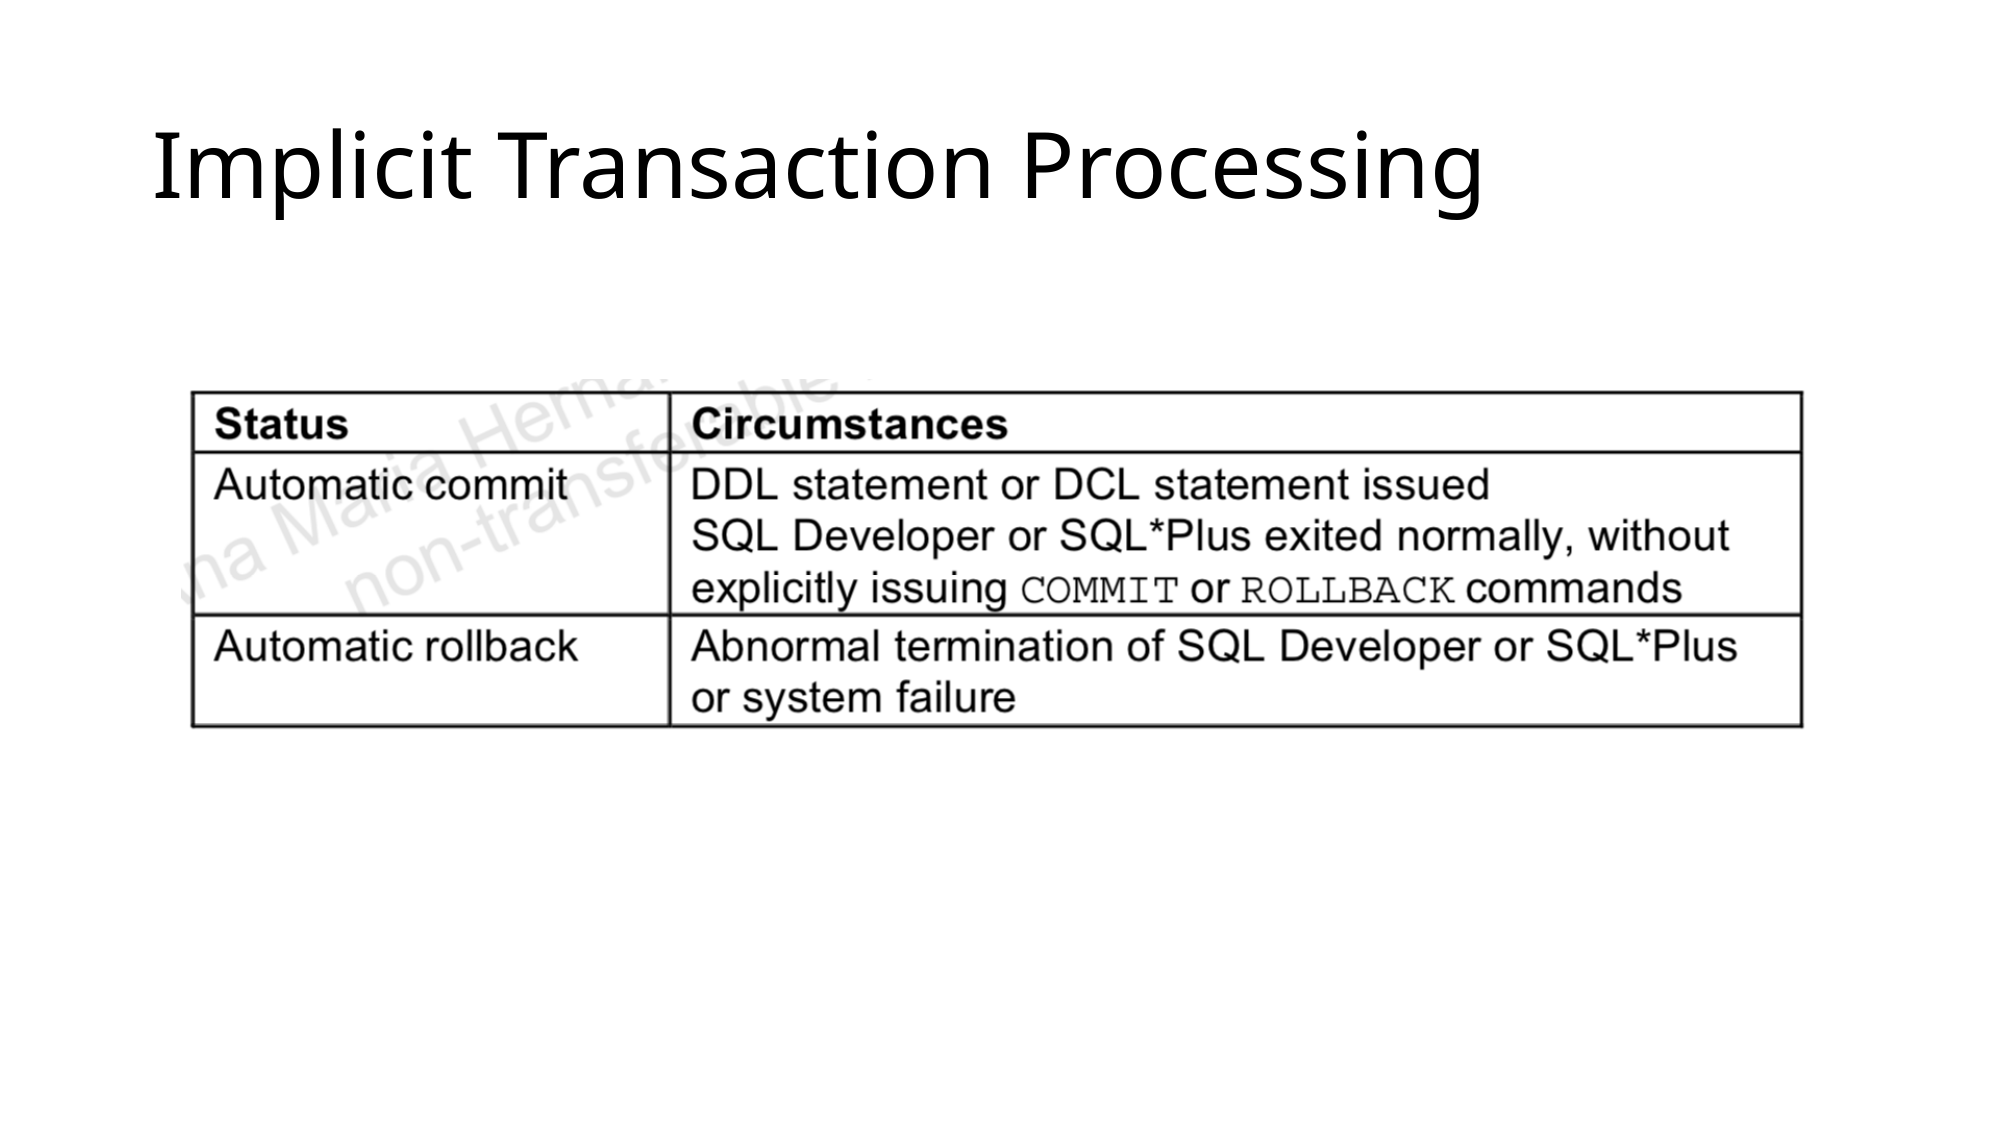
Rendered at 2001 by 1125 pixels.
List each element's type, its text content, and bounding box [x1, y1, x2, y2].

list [181, 379, 1819, 746]
title Implicit Transaction Processing [137, 59, 1863, 278]
